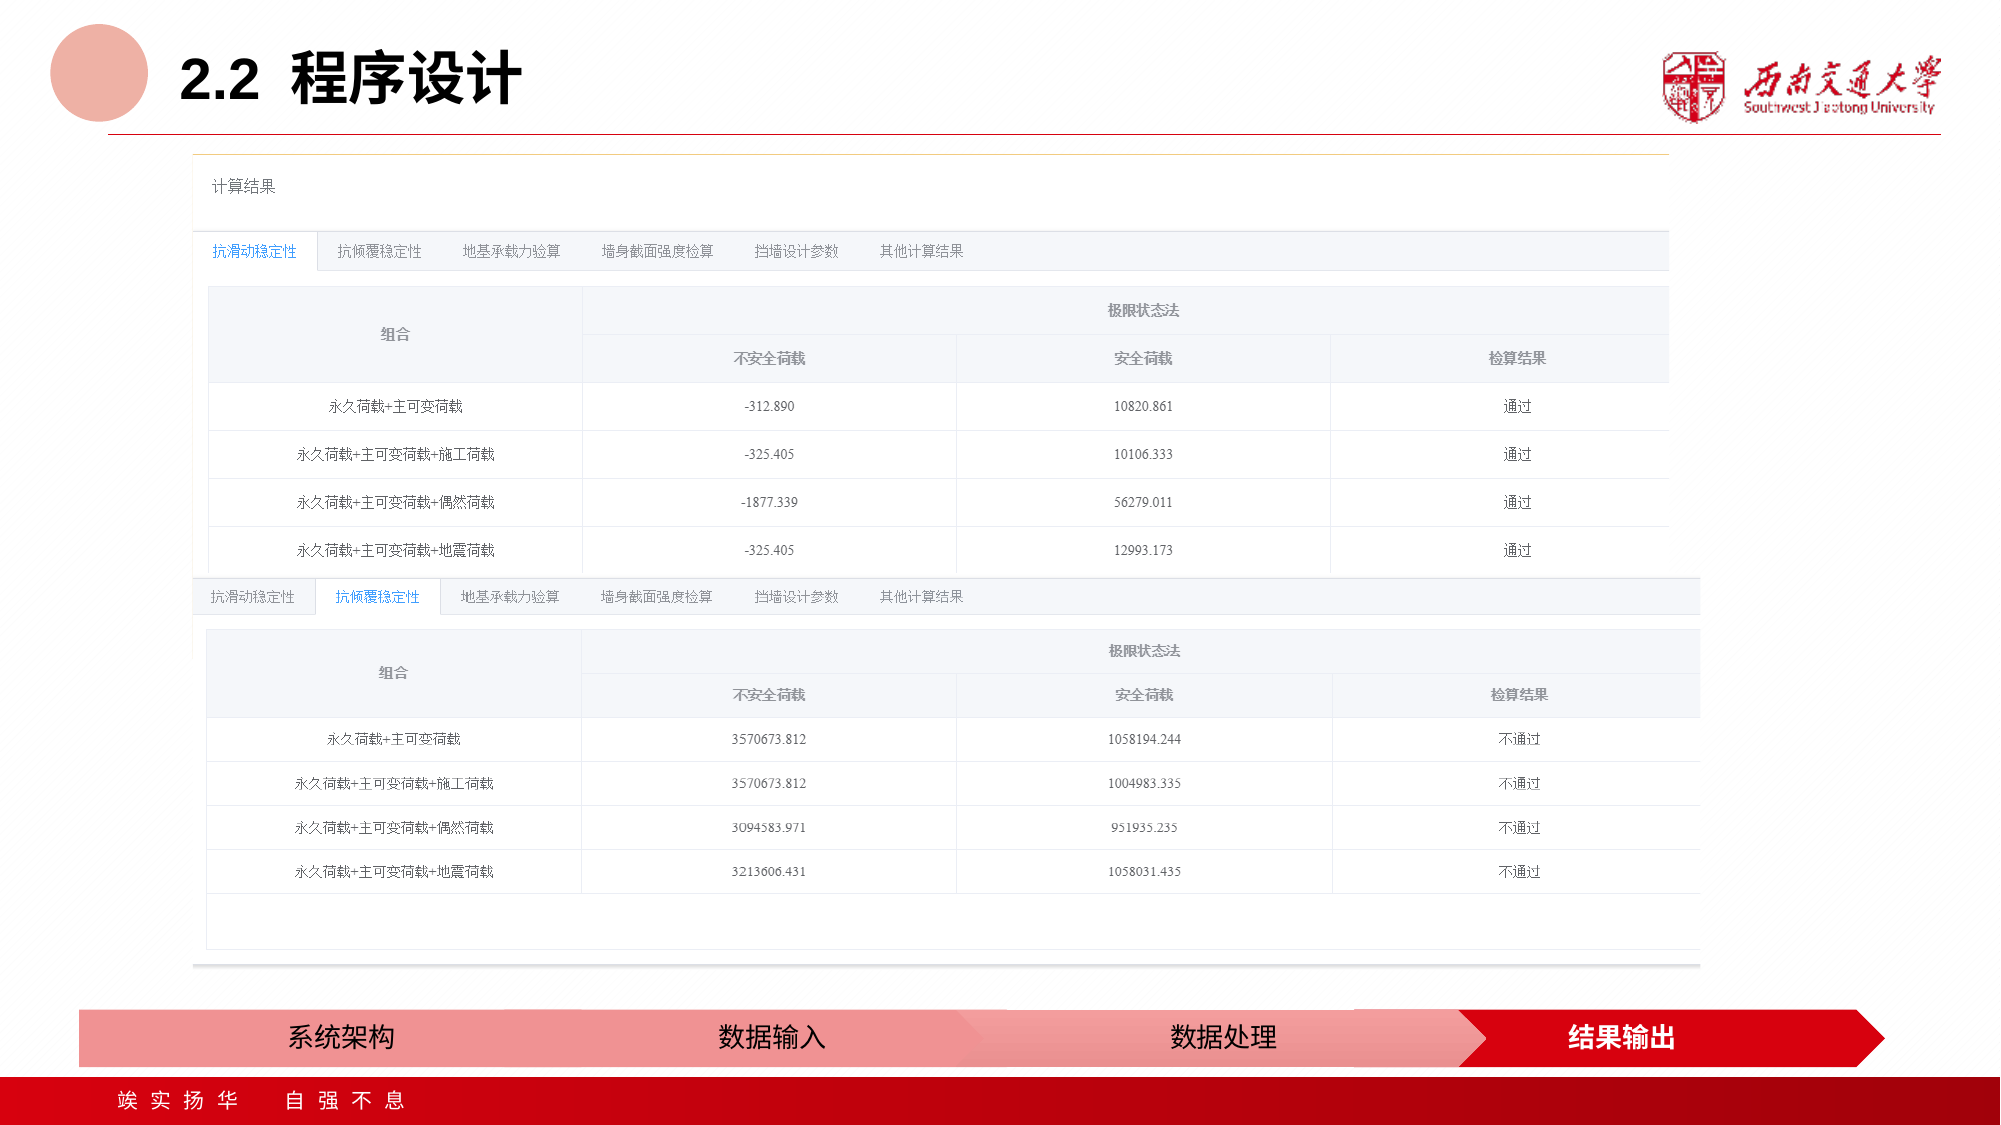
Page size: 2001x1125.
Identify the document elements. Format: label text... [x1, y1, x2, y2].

text_box 2.2 程序设计 [164, 41, 1946, 176]
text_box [79, 1009, 1886, 1068]
picture [192, 154, 1701, 971]
